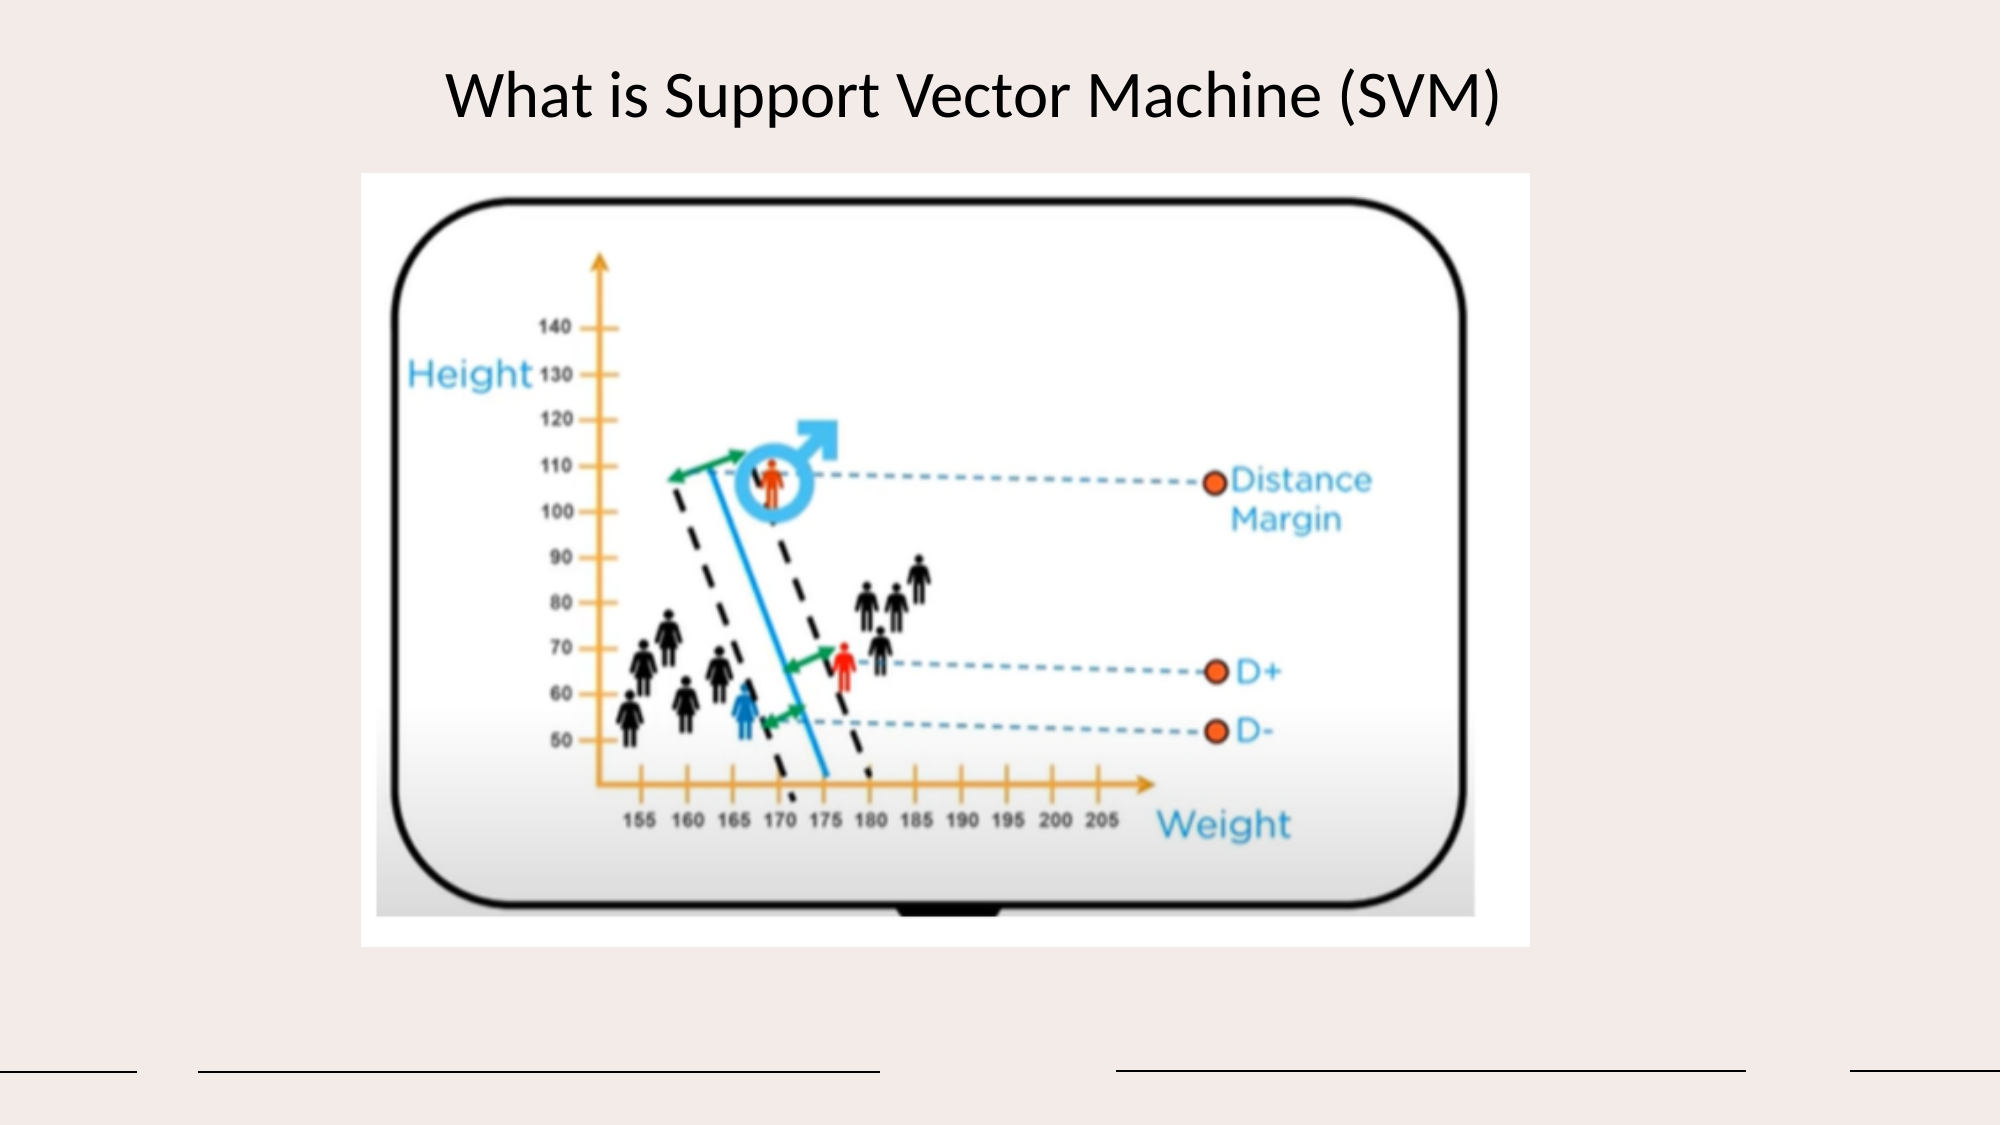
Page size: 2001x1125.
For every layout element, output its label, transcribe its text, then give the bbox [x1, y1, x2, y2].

text_box What is Support Vector Machine (SVM) [381, 43, 1568, 139]
picture [361, 173, 1530, 947]
